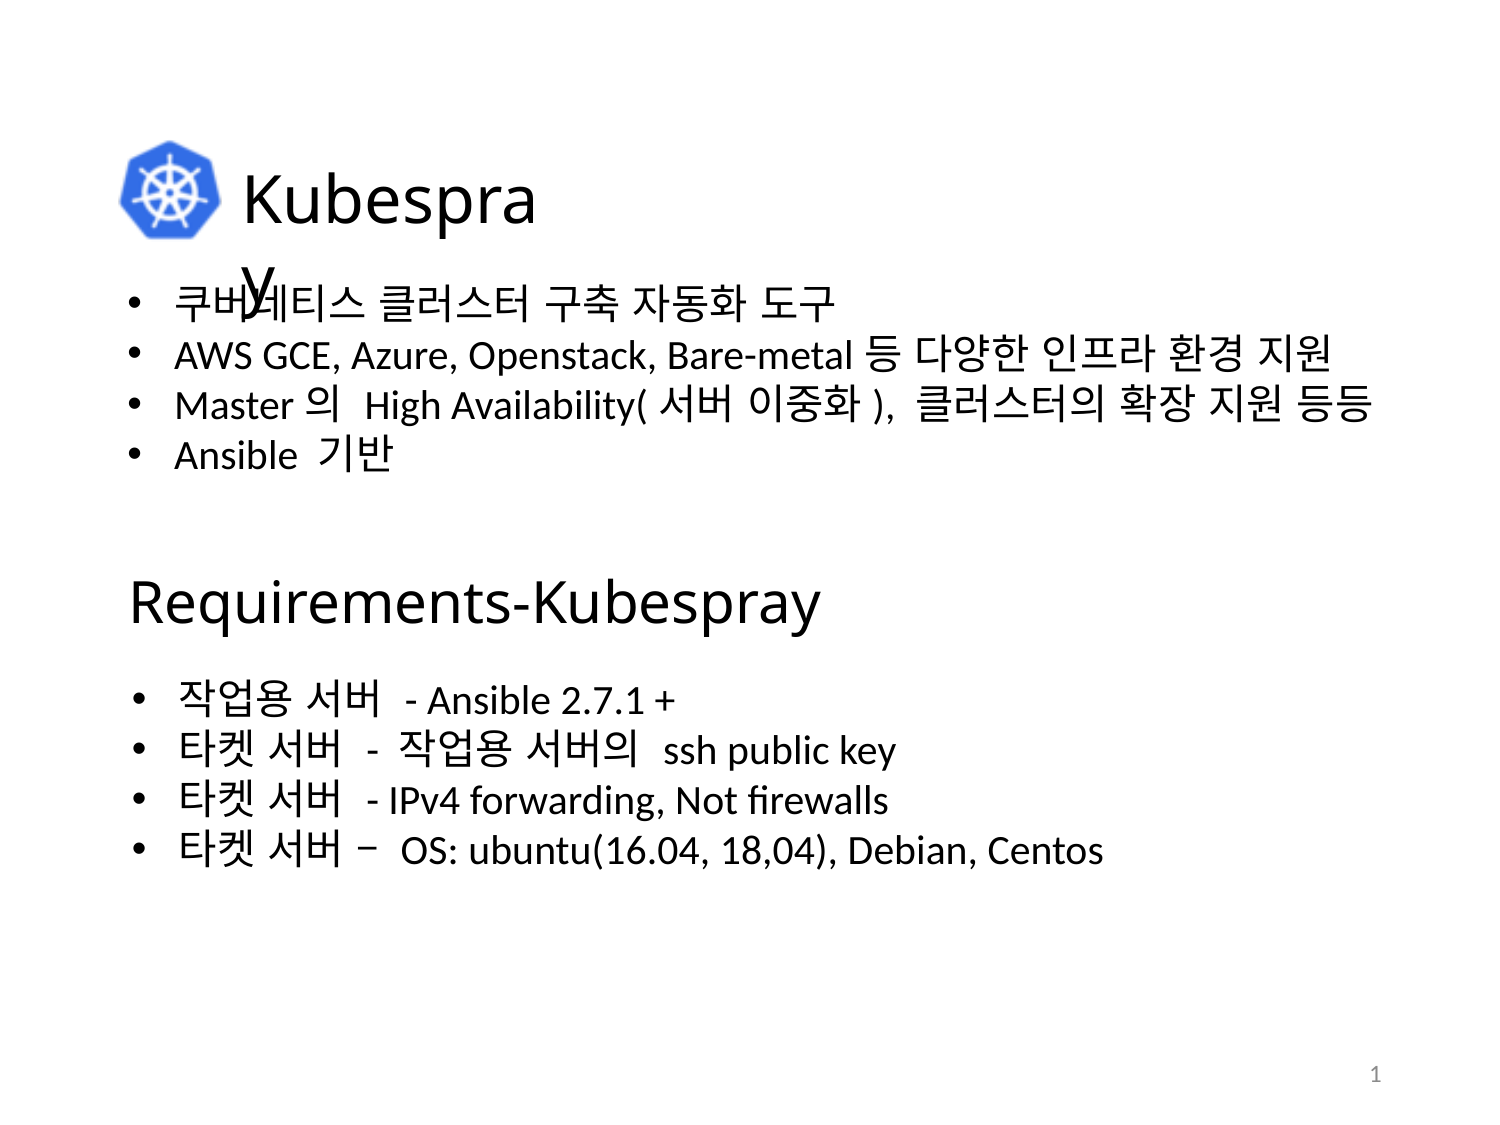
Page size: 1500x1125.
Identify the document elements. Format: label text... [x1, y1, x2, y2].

text_box Kubespray [226, 149, 588, 270]
picture [117, 139, 236, 242]
text_box 작업용 서버 - Ansible 2.7.1 + 타켓 서버 - 작업용 서버의 ssh public key 타켓 서버 - IPv4 forwarding, Not firewalls 타켓 서버 – OS: ubuntu(16.04, 18,04), Debian, Centos [117, 665, 1429, 931]
text_box Requirements-Kubespray [113, 557, 1363, 643]
text_box 쿠버네티스 클러스터 구축 자동화 도구 AWS GCE, Azure, Openstack, Bare-metal등 다양한 인프라 환경 지원 Master의 High Availability(서버 이중화), 클러스터의 확장 지원 등등 Ansible 기반 [112, 270, 1424, 486]
slide_number 1 [1059, 1042, 1397, 1103]
